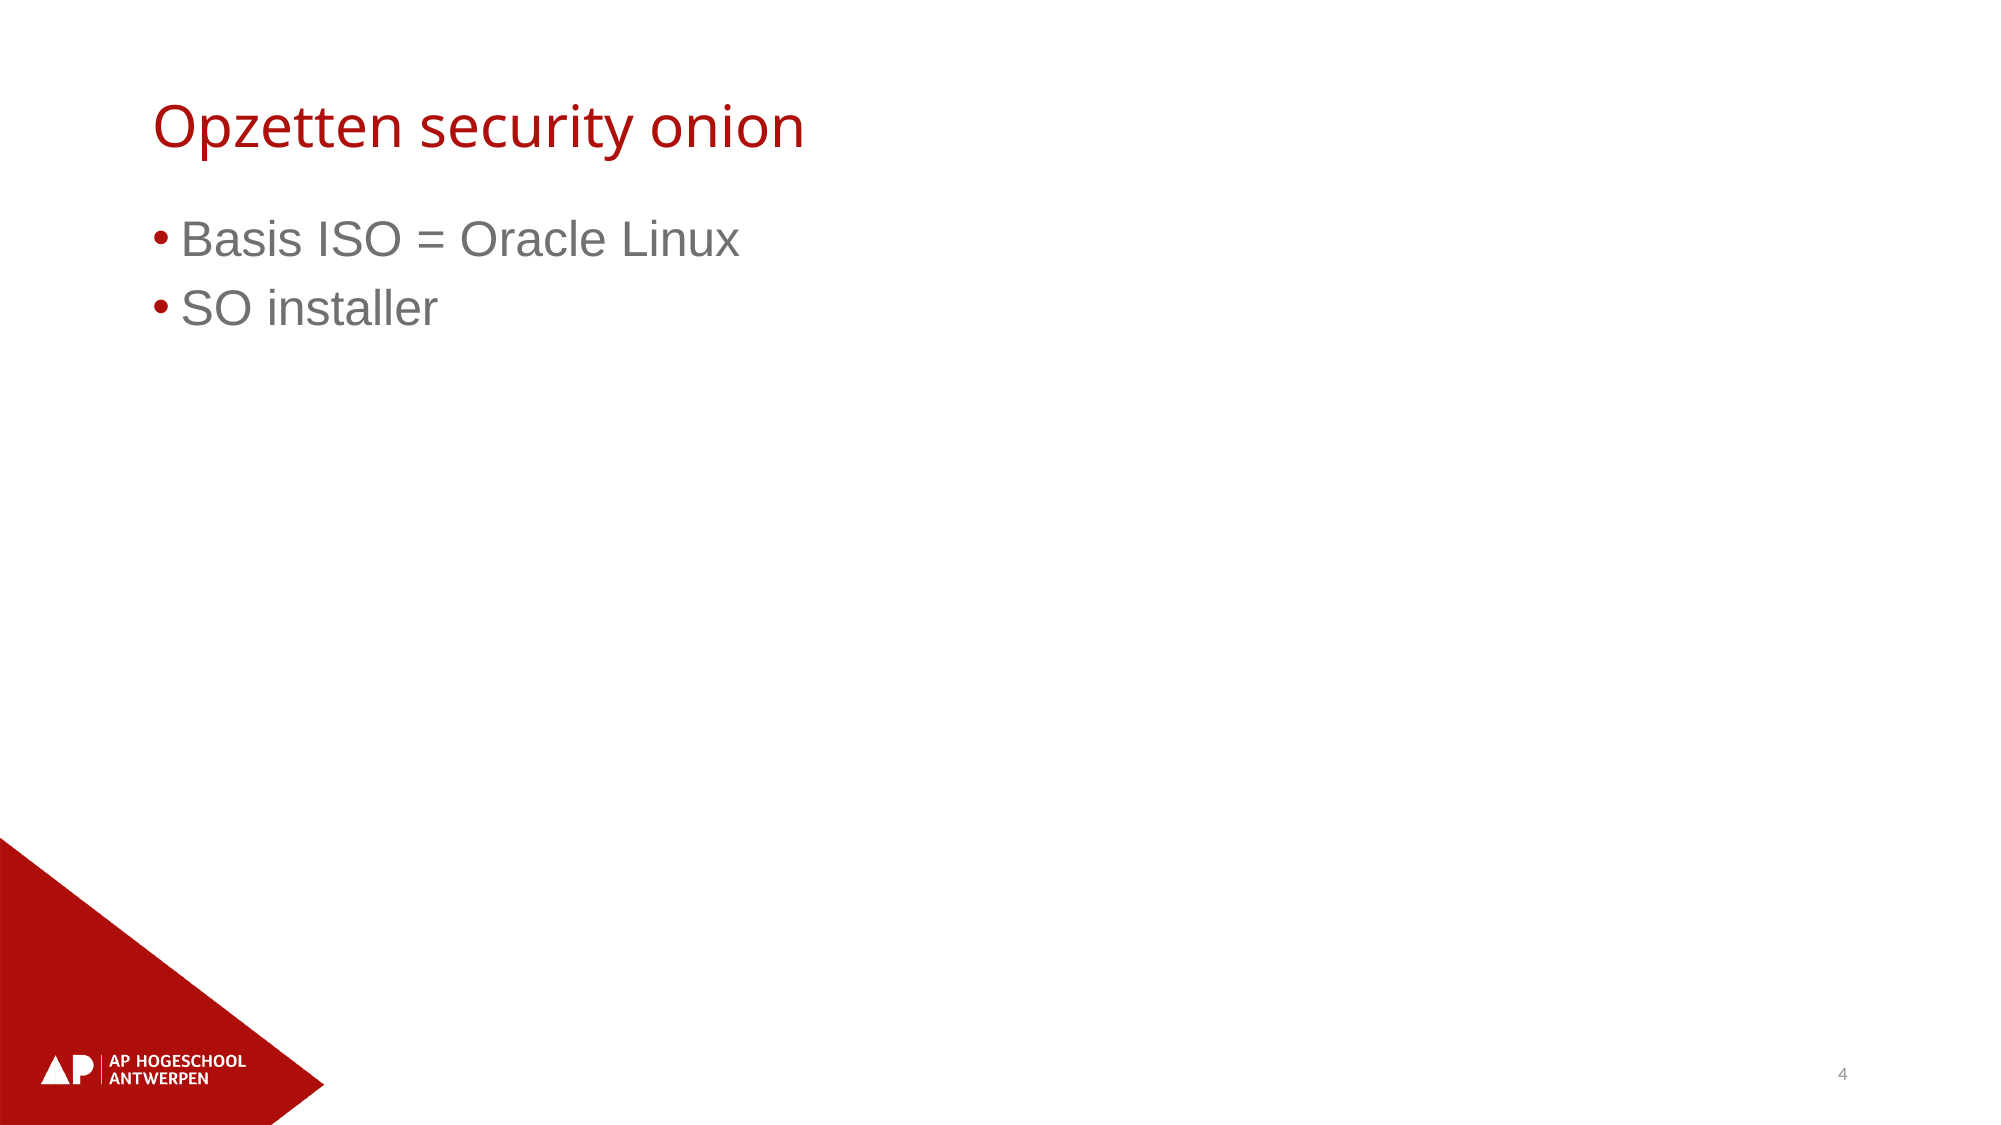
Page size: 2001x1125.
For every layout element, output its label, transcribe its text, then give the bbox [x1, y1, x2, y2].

text_box Opzetten security onion [137, 89, 1863, 188]
text_box Basis ISO = Oracle Linux SO installer [137, 205, 1863, 920]
picture [0, 831, 328, 1125]
slide_number 4 [1684, 1042, 1863, 1103]
